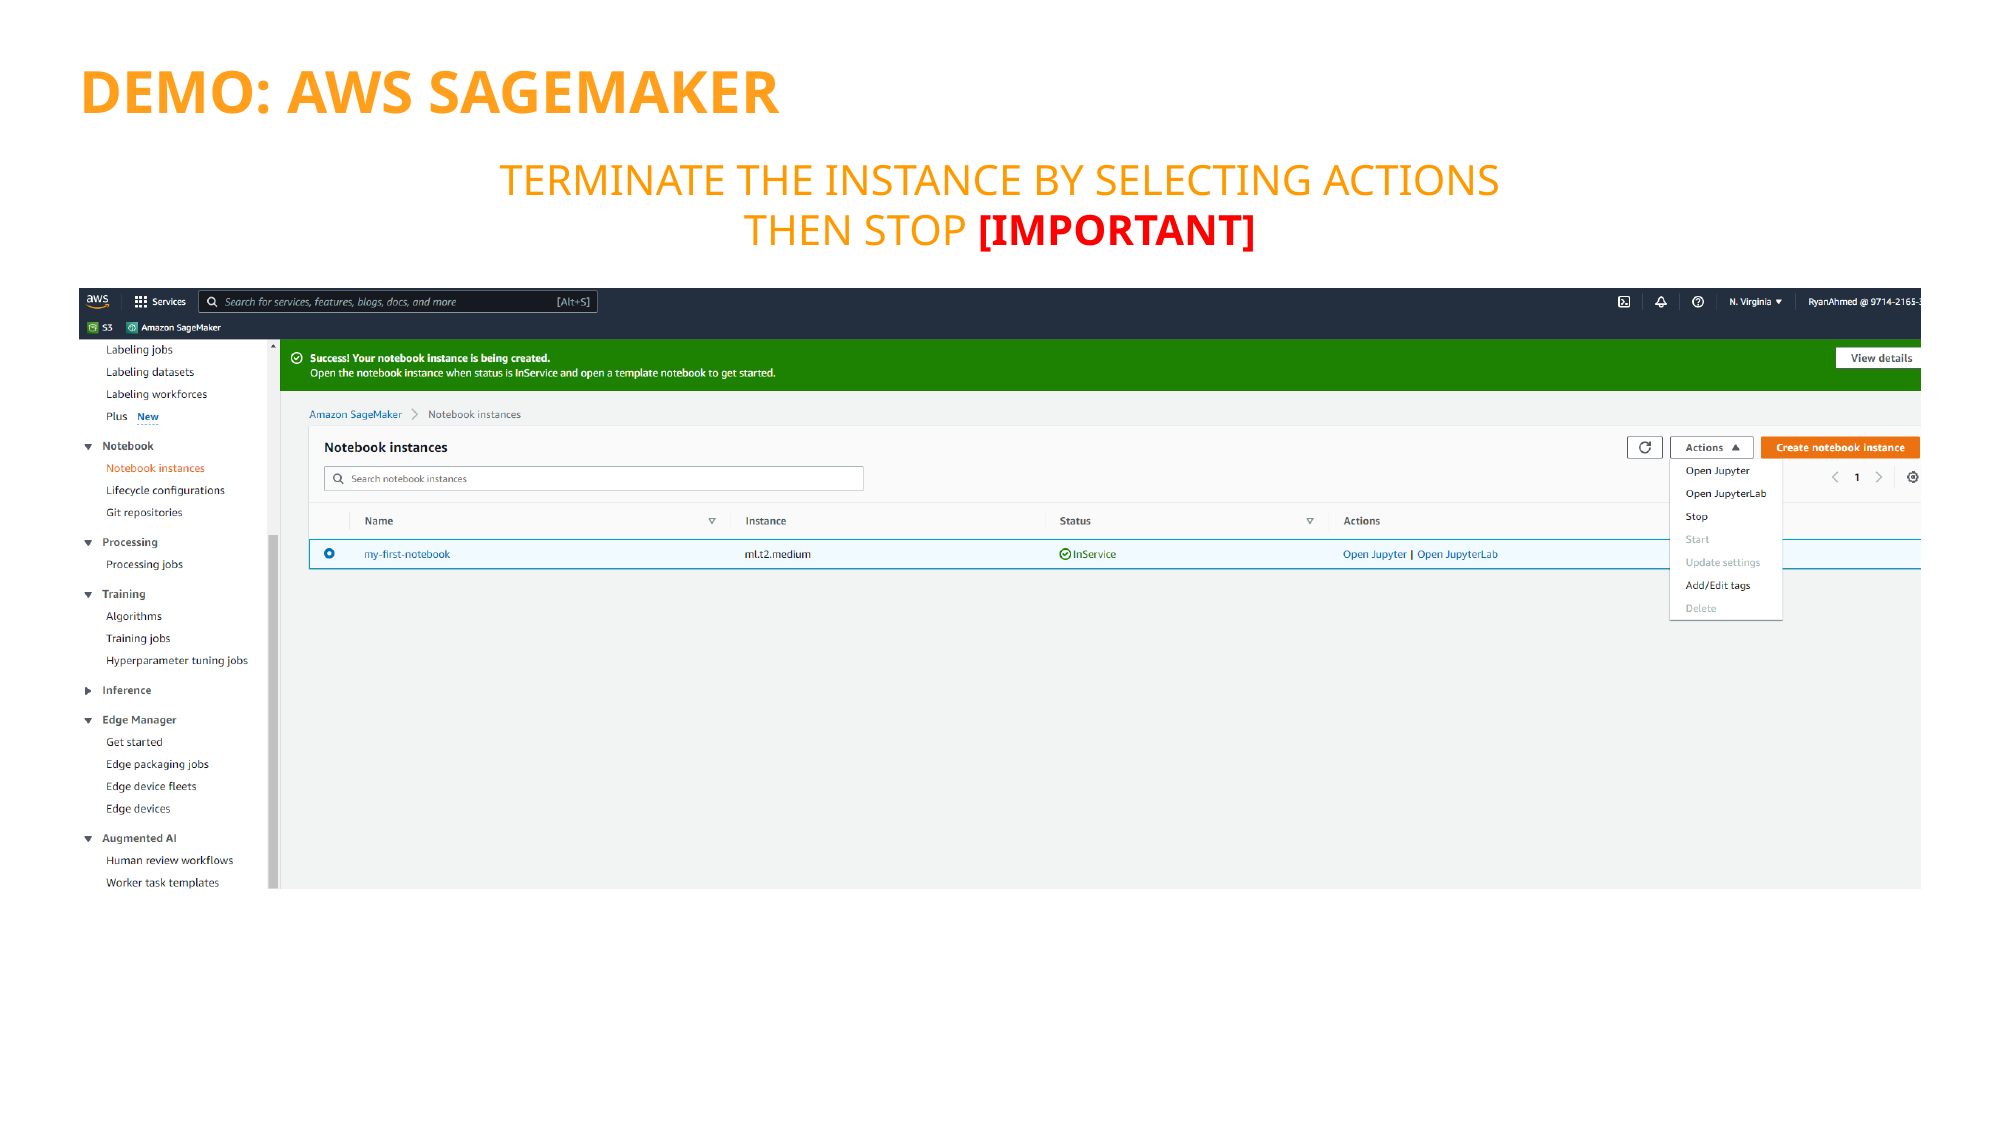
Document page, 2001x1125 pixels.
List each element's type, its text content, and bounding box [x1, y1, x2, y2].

text_box DEMO: AWS SAGEMAKER [64, 47, 1677, 133]
picture [79, 288, 1921, 889]
text_box TERMINATE THE INSTANCE BY SELECTING ACTIONS THEN STOP [IMPORTANT] [476, 146, 1524, 262]
